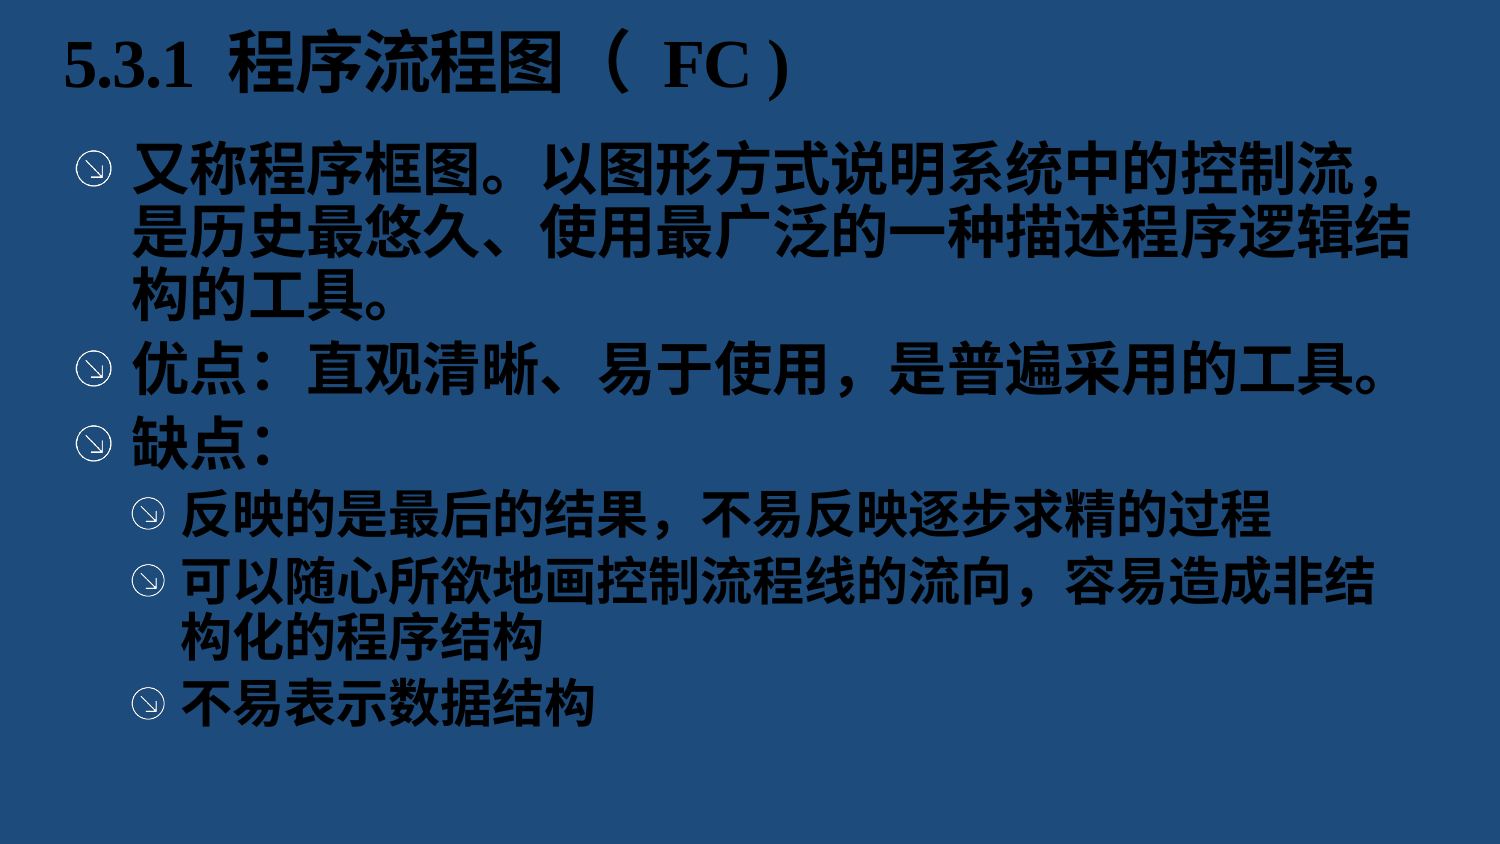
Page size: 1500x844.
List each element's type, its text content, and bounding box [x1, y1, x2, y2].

title 5.3.1 程序流程图（ FC ) [63, 28, 1436, 104]
picture [75, 149, 112, 187]
picture [131, 496, 165, 530]
picture [131, 563, 165, 597]
picture [131, 686, 165, 720]
list 又称程序框图。以图形方式说明系统中的控制流，是历史最悠久、使用最广泛的一种描述程序逻辑结构的工具。 优点：直观清晰、易于使用，是普遍采用的工具。 缺点： 反映的是最后的结果，不易反映逐步求精的过程 可以随心所欲地画控制流程线的流向，容易造成非结构化的程序结构 不易表示数据结构 [75, 139, 1425, 752]
picture [75, 424, 112, 462]
picture [75, 349, 112, 387]
